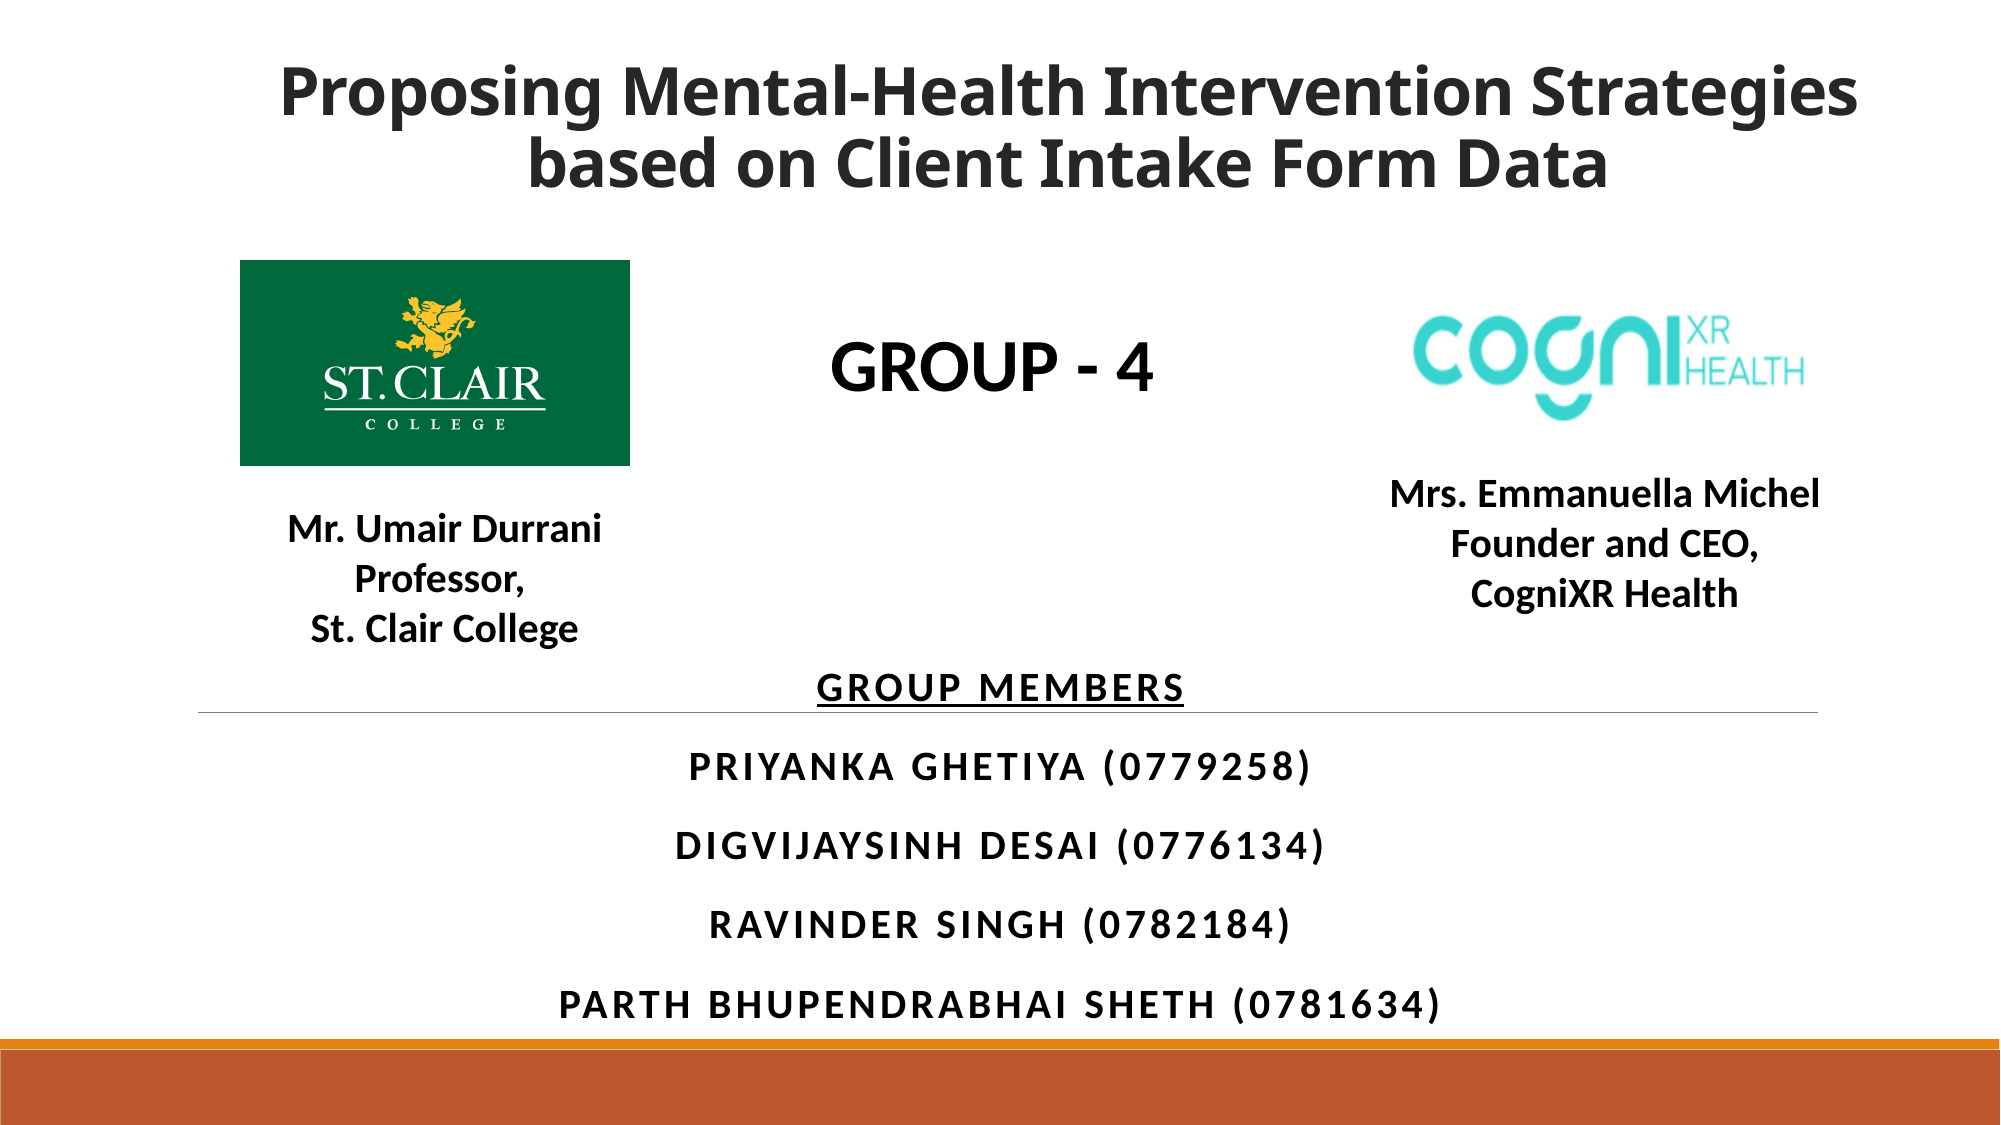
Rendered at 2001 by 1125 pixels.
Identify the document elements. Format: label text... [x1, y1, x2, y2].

picture [239, 260, 631, 466]
title Proposing Mental-Health Intervention Strategies based on Client Intake Form Data​ [259, 42, 1878, 210]
subtitle Group Members Priyanka Ghetiya (0779258) Digvijaysinh Desai (0776134) Ravinder Singh (0782184) Parth Bhupendrabhai Sheth (0781634) [499, 652, 1501, 1010]
text_box Mr. Umair Durrani Professor, St. Clair College [259, 492, 630, 658]
text_box GROUP - 4 [757, 308, 1228, 414]
picture [1369, 260, 1841, 464]
text_box Mrs. Emmanuella Michel Founder and CEO, CogniXR Health [1370, 470, 1841, 623]
